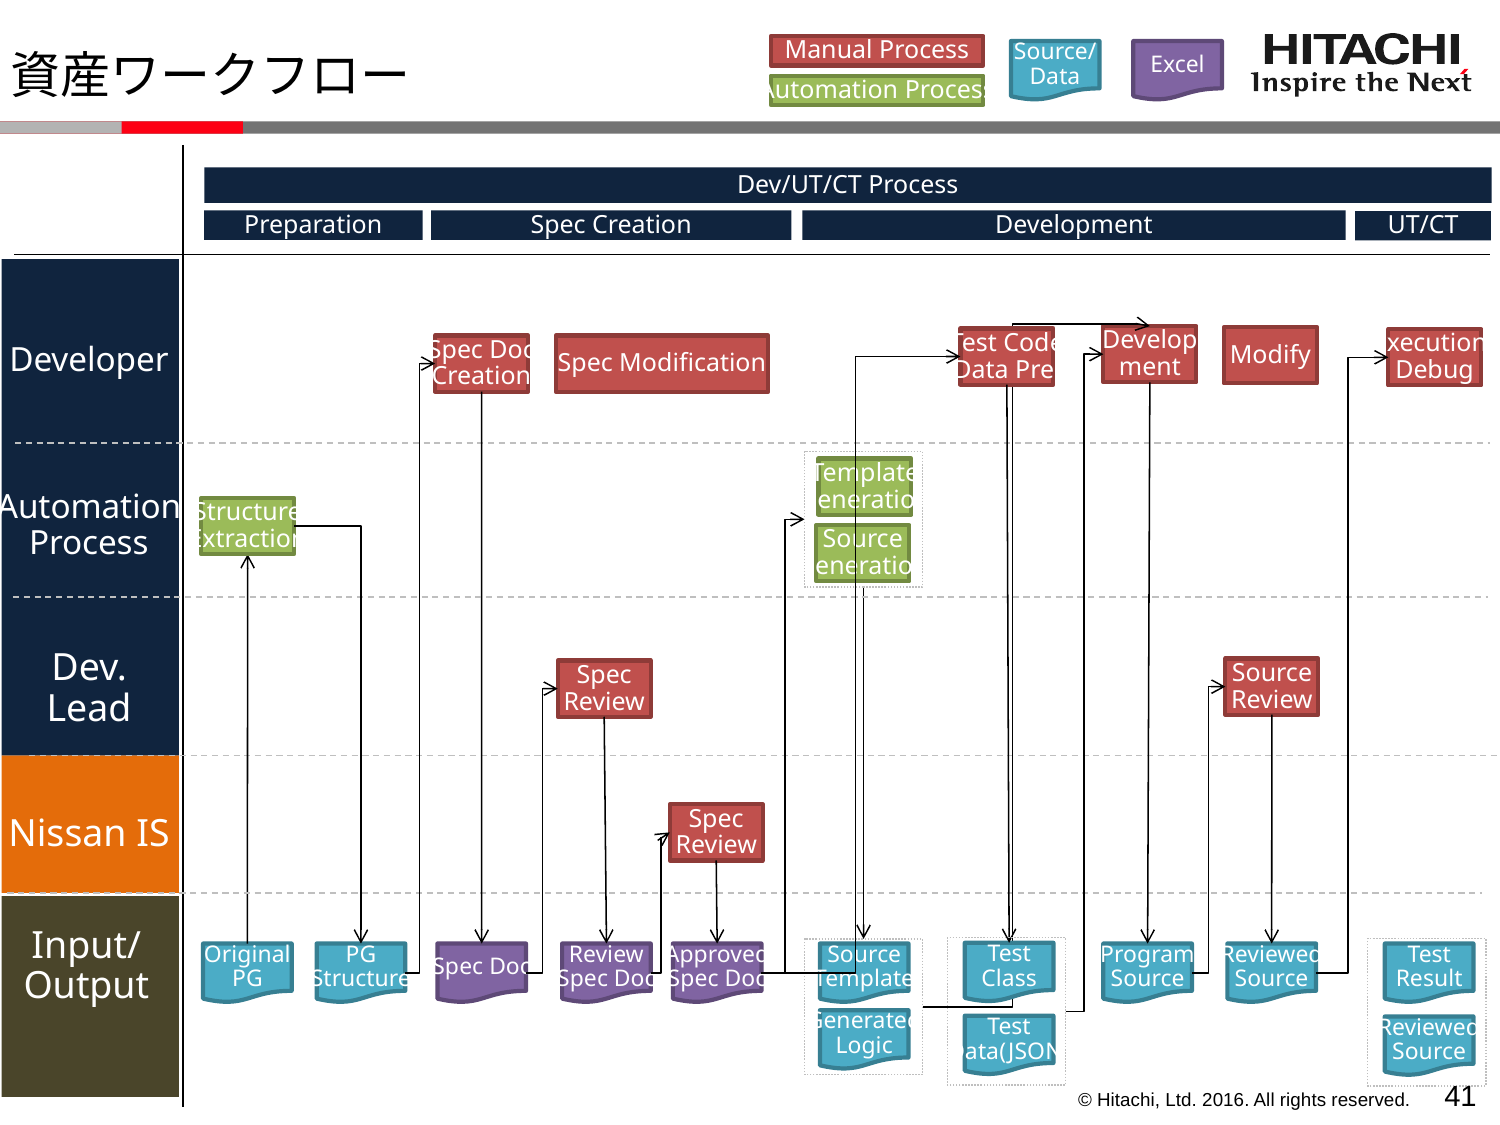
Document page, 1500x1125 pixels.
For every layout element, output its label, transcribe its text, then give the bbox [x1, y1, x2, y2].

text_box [922, 606, 1060, 1007]
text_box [650, 832, 670, 974]
text_box Excel [1131, 38, 1225, 102]
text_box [922, 325, 1151, 596]
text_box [525, 688, 558, 974]
text_box Input/ Output [18, 928, 155, 1005]
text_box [1065, 353, 1104, 1012]
text_box Approved Spec Doc [670, 941, 764, 1004]
text_box Dev/UT/CT Process [204, 167, 1492, 203]
text_box Manual Process [769, 34, 985, 68]
text_box Developer [21, 284, 157, 438]
text_box Spec Review [556, 658, 653, 719]
text_box Automation Process [21, 450, 157, 596]
text_box Spec Review [668, 802, 755, 863]
text_box Spec Doc [435, 941, 529, 1004]
text_box Automation Process [769, 74, 985, 107]
text_box Execution/ Debug [1386, 327, 1483, 387]
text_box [1315, 356, 1389, 974]
text_box [804, 982, 923, 1075]
text_box [1, 896, 178, 1097]
text_box [1, 259, 178, 756]
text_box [1191, 686, 1226, 974]
text_box Spec Modification [554, 333, 770, 394]
text_box Original PG [200, 941, 294, 1004]
text_box Nissan IS [21, 775, 157, 892]
text_box Preparation [204, 210, 423, 240]
text_box [947, 1015, 1066, 1086]
text_box Source Review [1223, 656, 1310, 717]
text_box Spec Creation [431, 210, 792, 240]
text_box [603, 716, 607, 944]
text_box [1107, 606, 1151, 1007]
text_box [293, 525, 362, 944]
text_box Reviewed Source [1225, 941, 1319, 1004]
text_box Review Spec Doc [560, 941, 653, 1004]
text_box [1367, 938, 1486, 1086]
text_box Development [802, 210, 1346, 240]
text_box Spec Doc Creation [433, 333, 530, 394]
text_box UT/CT [1355, 211, 1491, 241]
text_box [1147, 606, 1151, 944]
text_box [1147, 381, 1151, 596]
text_box 資産ワークフロー [0, 42, 426, 112]
text_box Structure Extraction [199, 496, 296, 556]
text_box Source/ Data [1008, 38, 1102, 102]
text_box Program Source [1155, 941, 1195, 999]
text_box PG Structure [314, 941, 408, 1004]
text_box Develop ment [1149, 324, 1198, 384]
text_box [761, 356, 961, 974]
text_box Dev. Lead [21, 630, 157, 747]
slide_number 40 [1411, 1073, 1492, 1124]
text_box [405, 363, 436, 974]
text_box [1006, 384, 1010, 944]
text_box Modify [1222, 325, 1319, 385]
text_box [1, 756, 178, 893]
